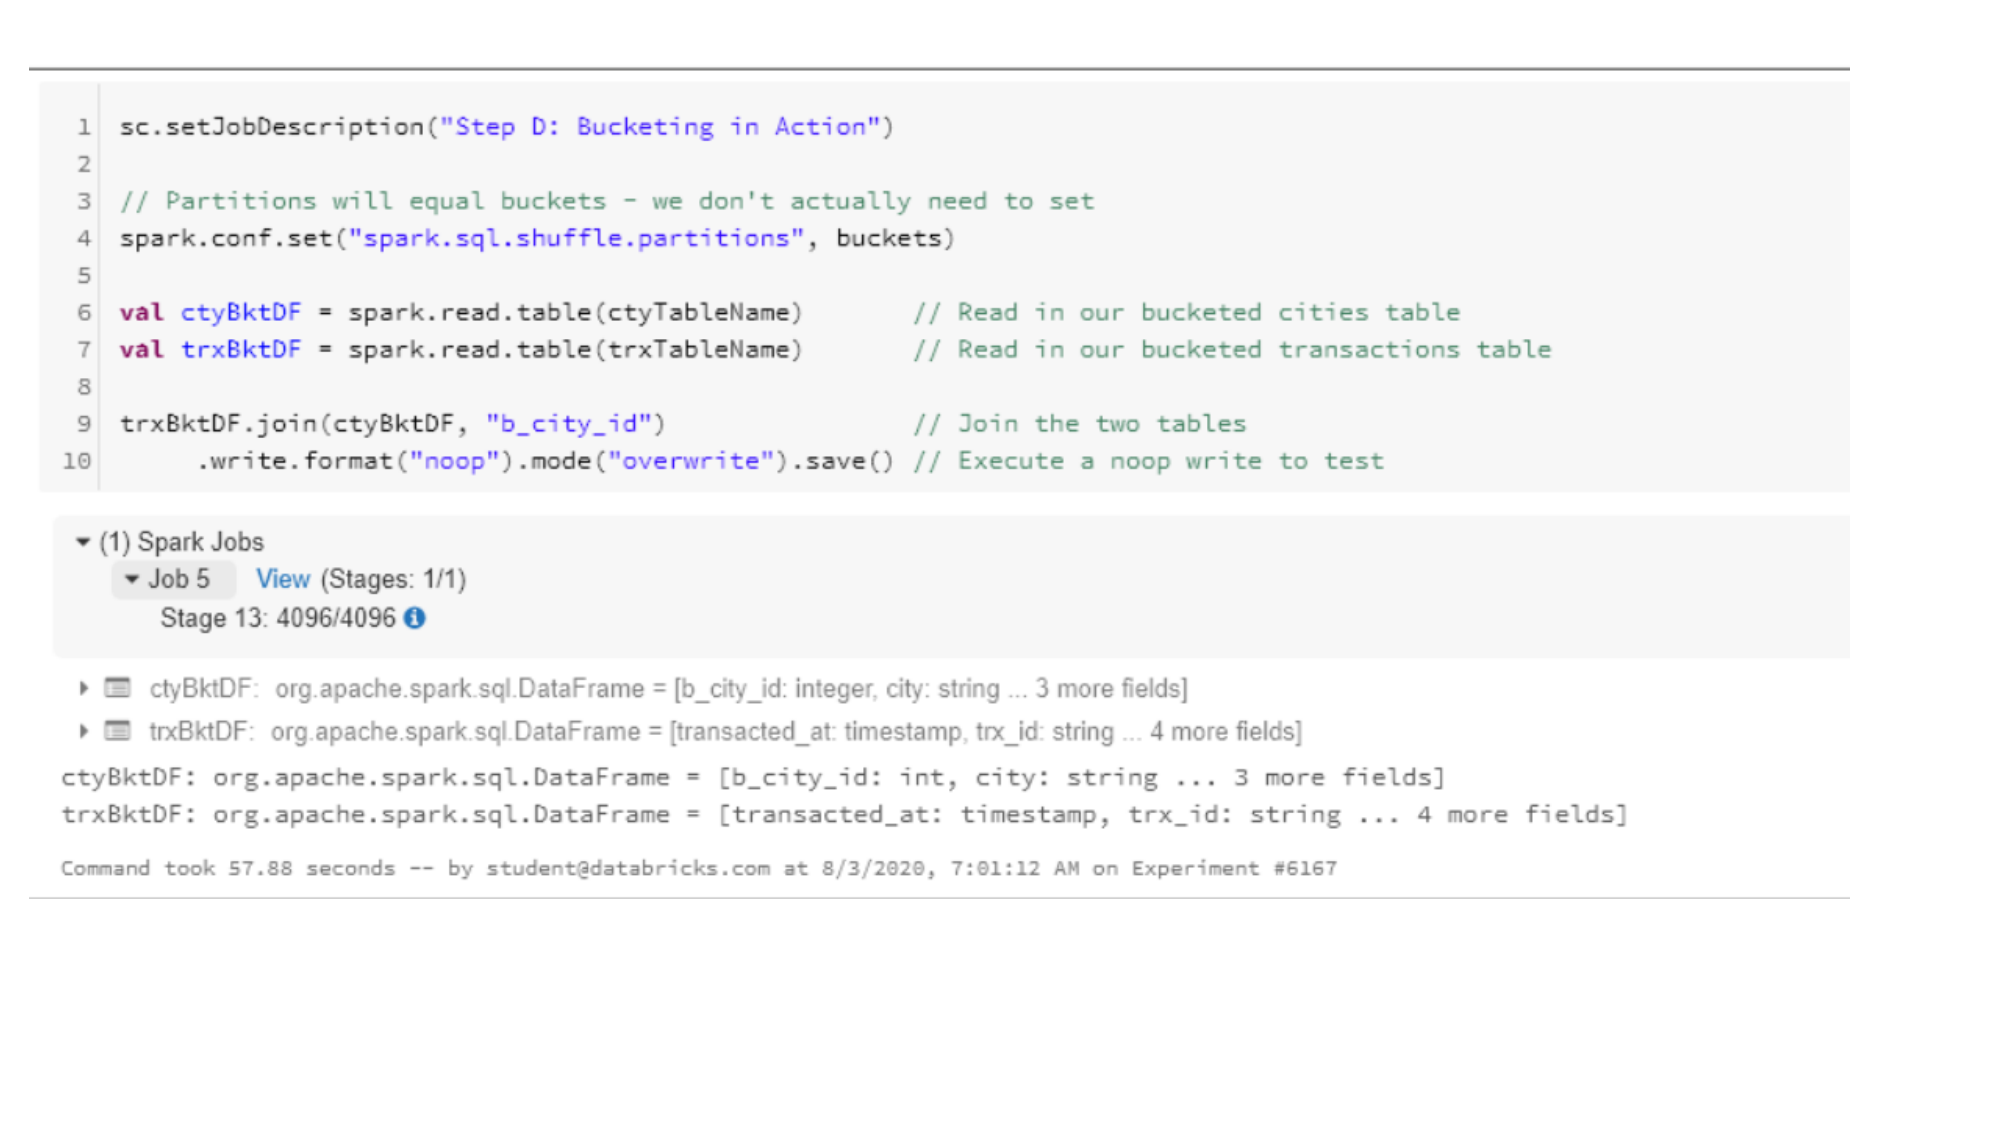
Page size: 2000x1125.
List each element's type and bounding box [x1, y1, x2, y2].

picture [29, 63, 1850, 900]
